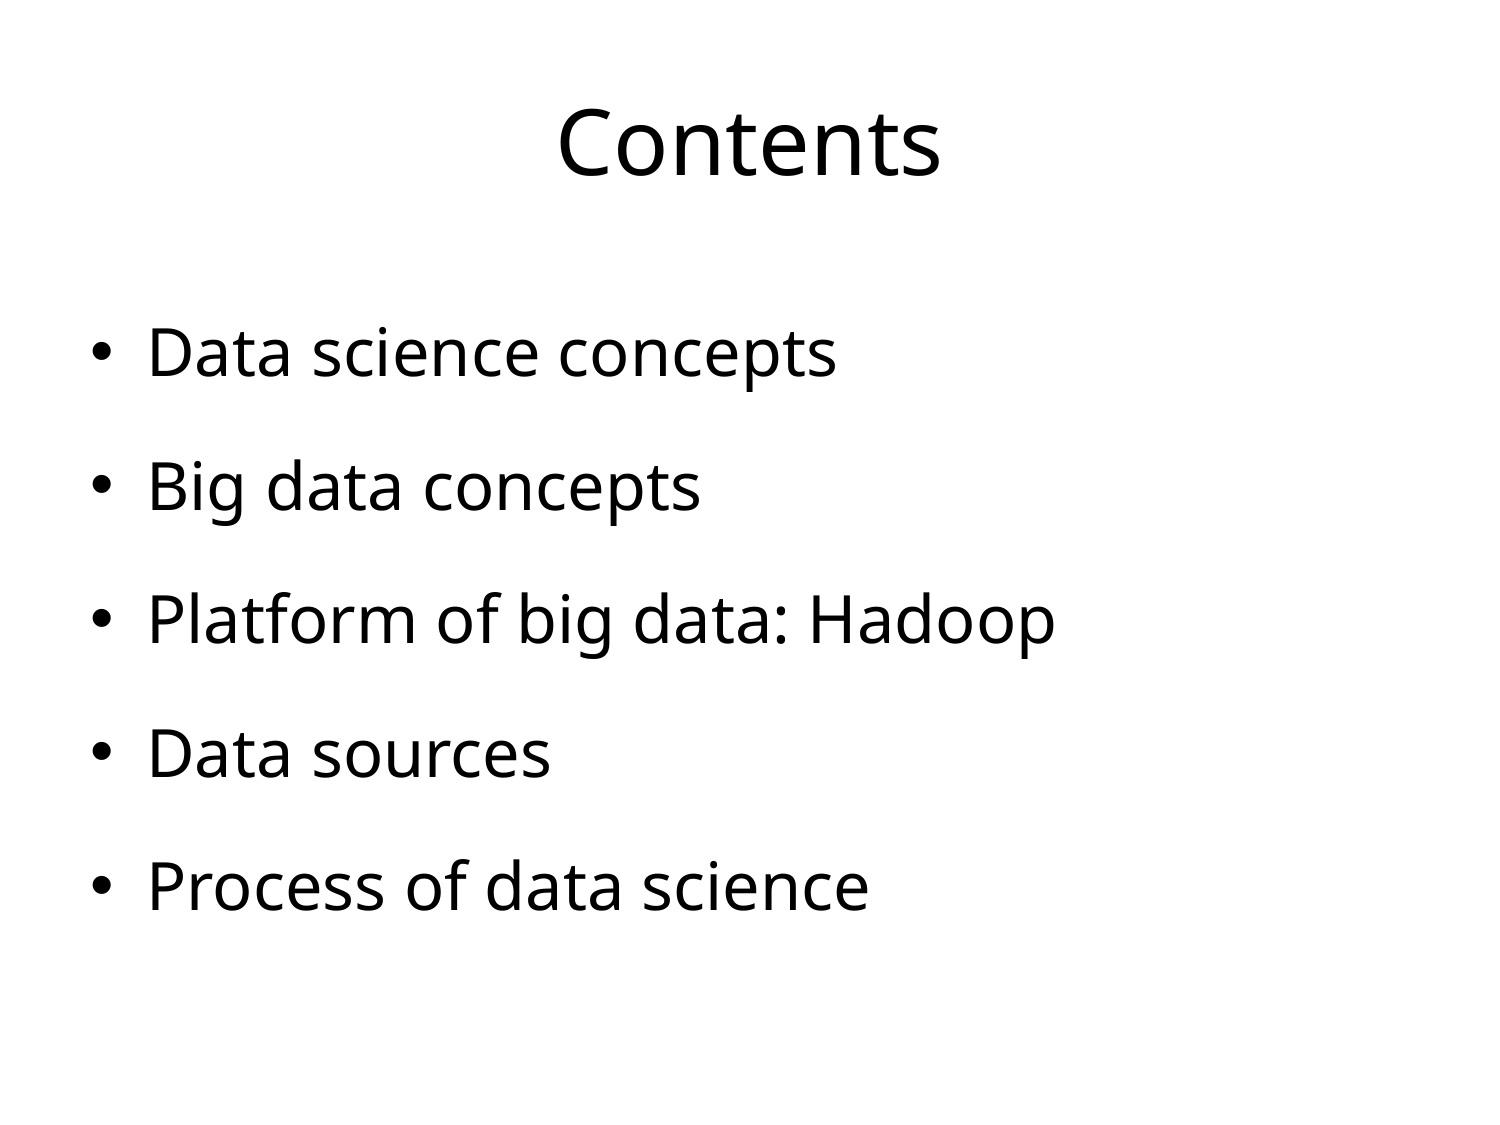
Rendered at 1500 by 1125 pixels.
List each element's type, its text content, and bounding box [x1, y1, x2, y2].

title Contents [75, 45, 1425, 233]
list Data science concepts Big data concepts Platform of big data: Hadoop Data sources Process of data science [75, 262, 1459, 1035]
